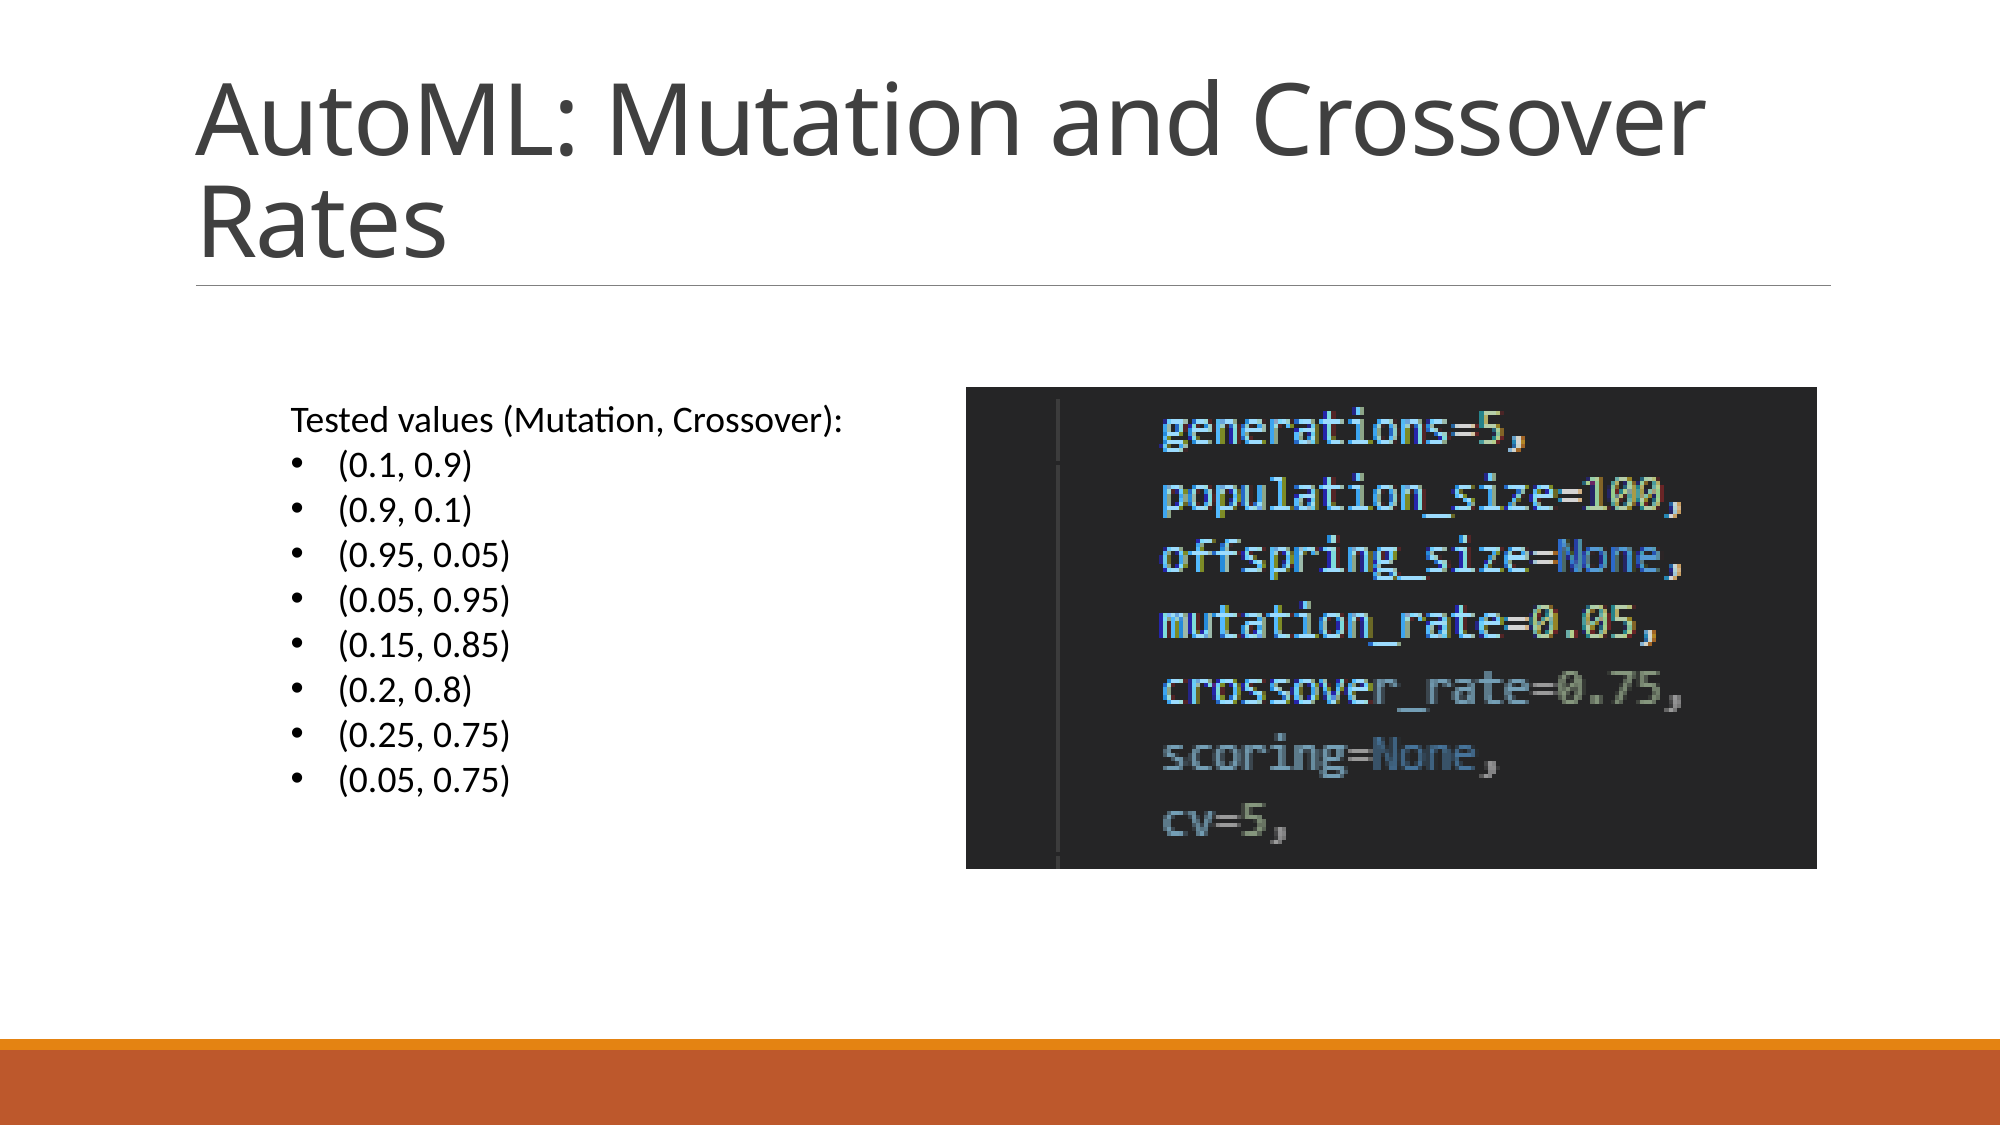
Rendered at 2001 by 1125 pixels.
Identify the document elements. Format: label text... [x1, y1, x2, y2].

title AutoML: Mutation and Crossover Rates [180, 47, 1830, 285]
text_box Tested values (Mutation, Crossover): (0.1, 0.9) (0.9, 0.1) (0.95, 0.05) (0.05, 0.95) (0.15, 0.85) (0.2, 0.8) (0.25, 0.75) (0.05, 0.75) [275, 387, 860, 808]
picture [965, 387, 1818, 869]
